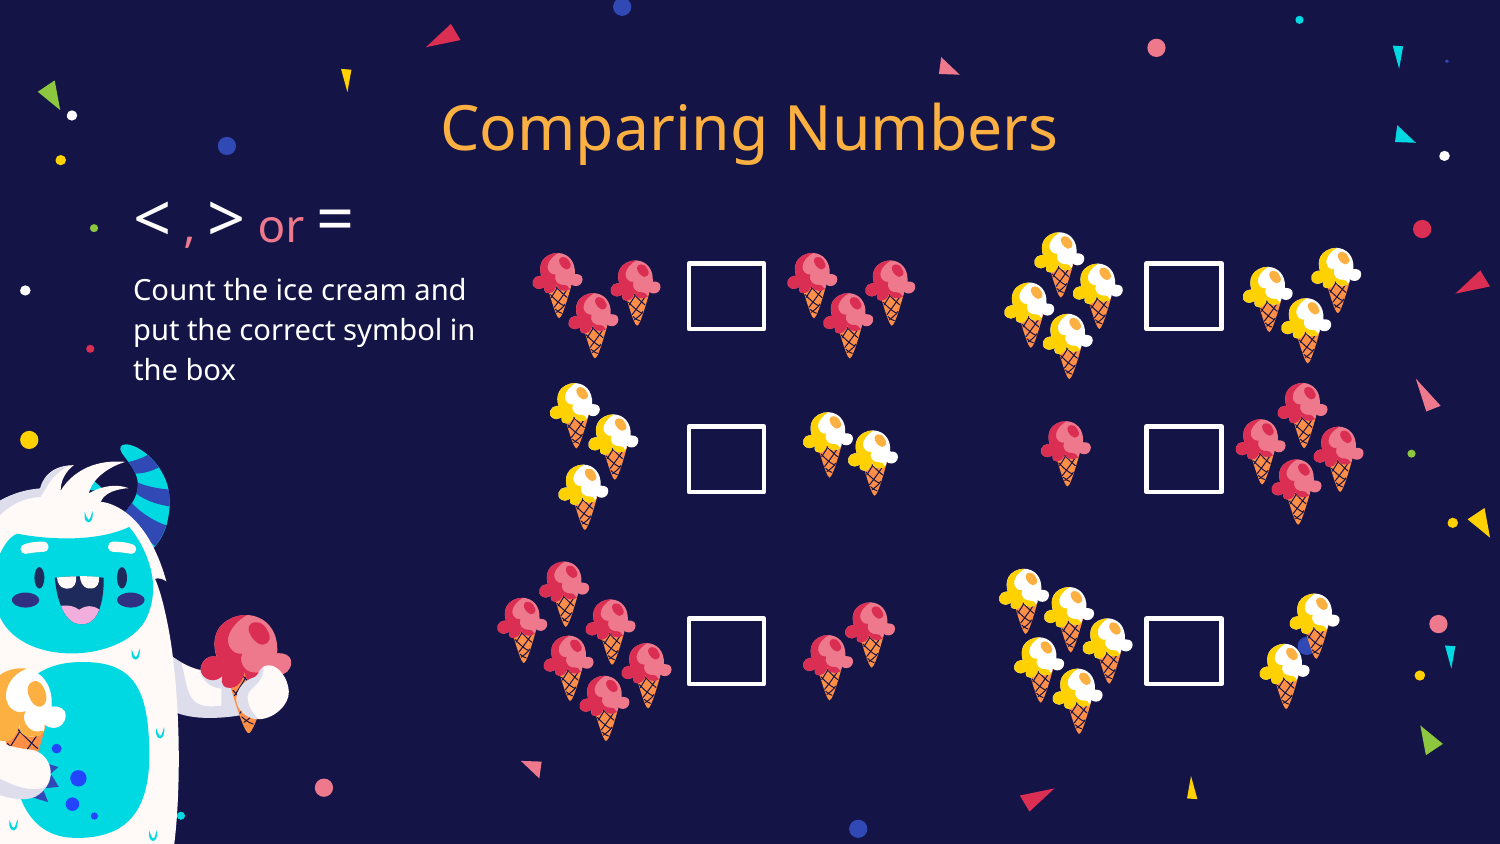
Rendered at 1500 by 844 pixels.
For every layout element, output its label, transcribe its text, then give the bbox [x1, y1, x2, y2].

text_box [1146, 426, 1222, 493]
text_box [1232, 418, 1287, 485]
text_box [1146, 263, 1222, 329]
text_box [606, 260, 661, 326]
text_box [546, 382, 601, 449]
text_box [841, 602, 896, 668]
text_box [529, 252, 583, 319]
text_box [1286, 593, 1340, 660]
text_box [783, 252, 838, 319]
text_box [493, 597, 548, 664]
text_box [1030, 231, 1085, 298]
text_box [1055, 586, 1095, 653]
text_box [1307, 247, 1362, 314]
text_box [1277, 297, 1332, 364]
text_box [1256, 643, 1310, 710]
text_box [995, 568, 1050, 635]
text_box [584, 414, 639, 480]
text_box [799, 634, 854, 701]
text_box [861, 260, 916, 326]
text_box [1146, 618, 1222, 685]
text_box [0, 437, 292, 844]
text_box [554, 464, 609, 531]
text_box [688, 426, 764, 493]
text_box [1079, 618, 1134, 684]
subtitle Count the ice cream and put the correct symbol in the box [118, 251, 505, 427]
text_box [540, 635, 595, 702]
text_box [1000, 282, 1055, 349]
text_box [688, 618, 764, 685]
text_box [582, 599, 636, 665]
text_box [535, 561, 590, 628]
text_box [1274, 382, 1328, 449]
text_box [1037, 420, 1092, 487]
text_box [688, 263, 764, 329]
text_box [1310, 426, 1364, 493]
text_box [819, 292, 874, 359]
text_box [799, 411, 899, 497]
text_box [1268, 459, 1322, 525]
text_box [1049, 668, 1104, 735]
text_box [575, 675, 630, 742]
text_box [1239, 266, 1294, 333]
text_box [1069, 263, 1124, 330]
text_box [1039, 313, 1094, 380]
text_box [618, 642, 672, 709]
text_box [1010, 637, 1065, 703]
subtitle < , > or = [118, 179, 641, 251]
title Comparing Numbers [118, 72, 1382, 167]
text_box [564, 292, 619, 359]
